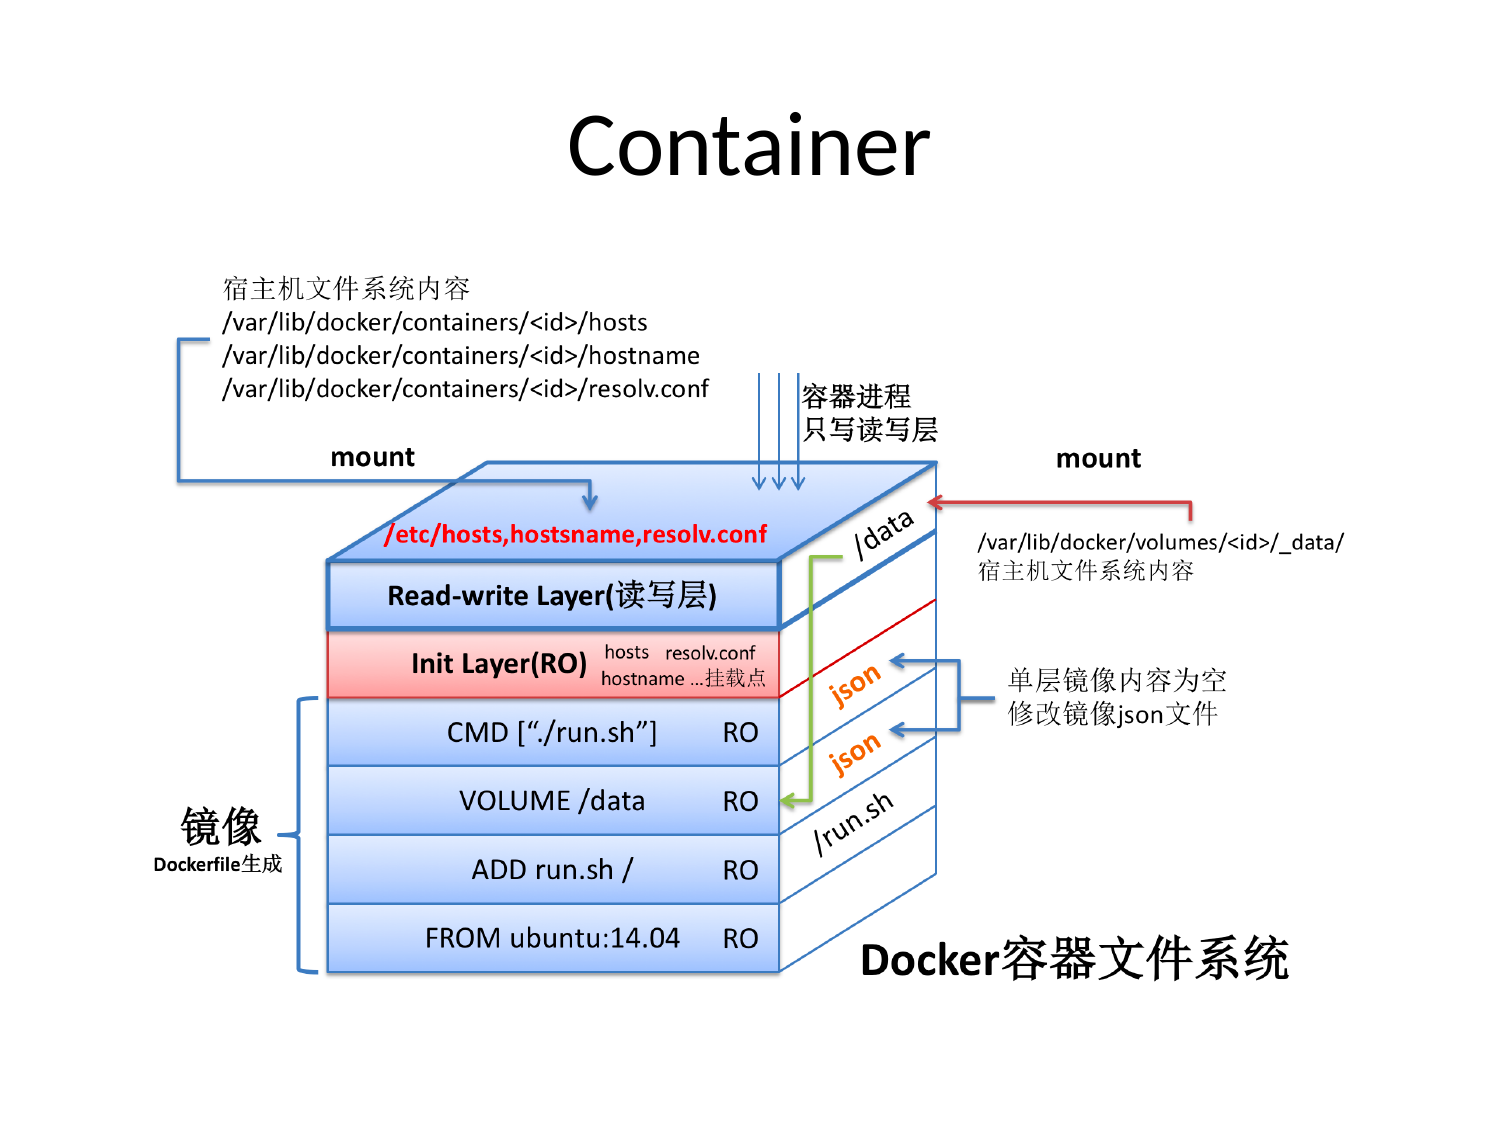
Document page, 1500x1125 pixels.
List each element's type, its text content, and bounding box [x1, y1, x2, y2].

title Container [75, 45, 1425, 233]
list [74, 262, 1426, 1006]
